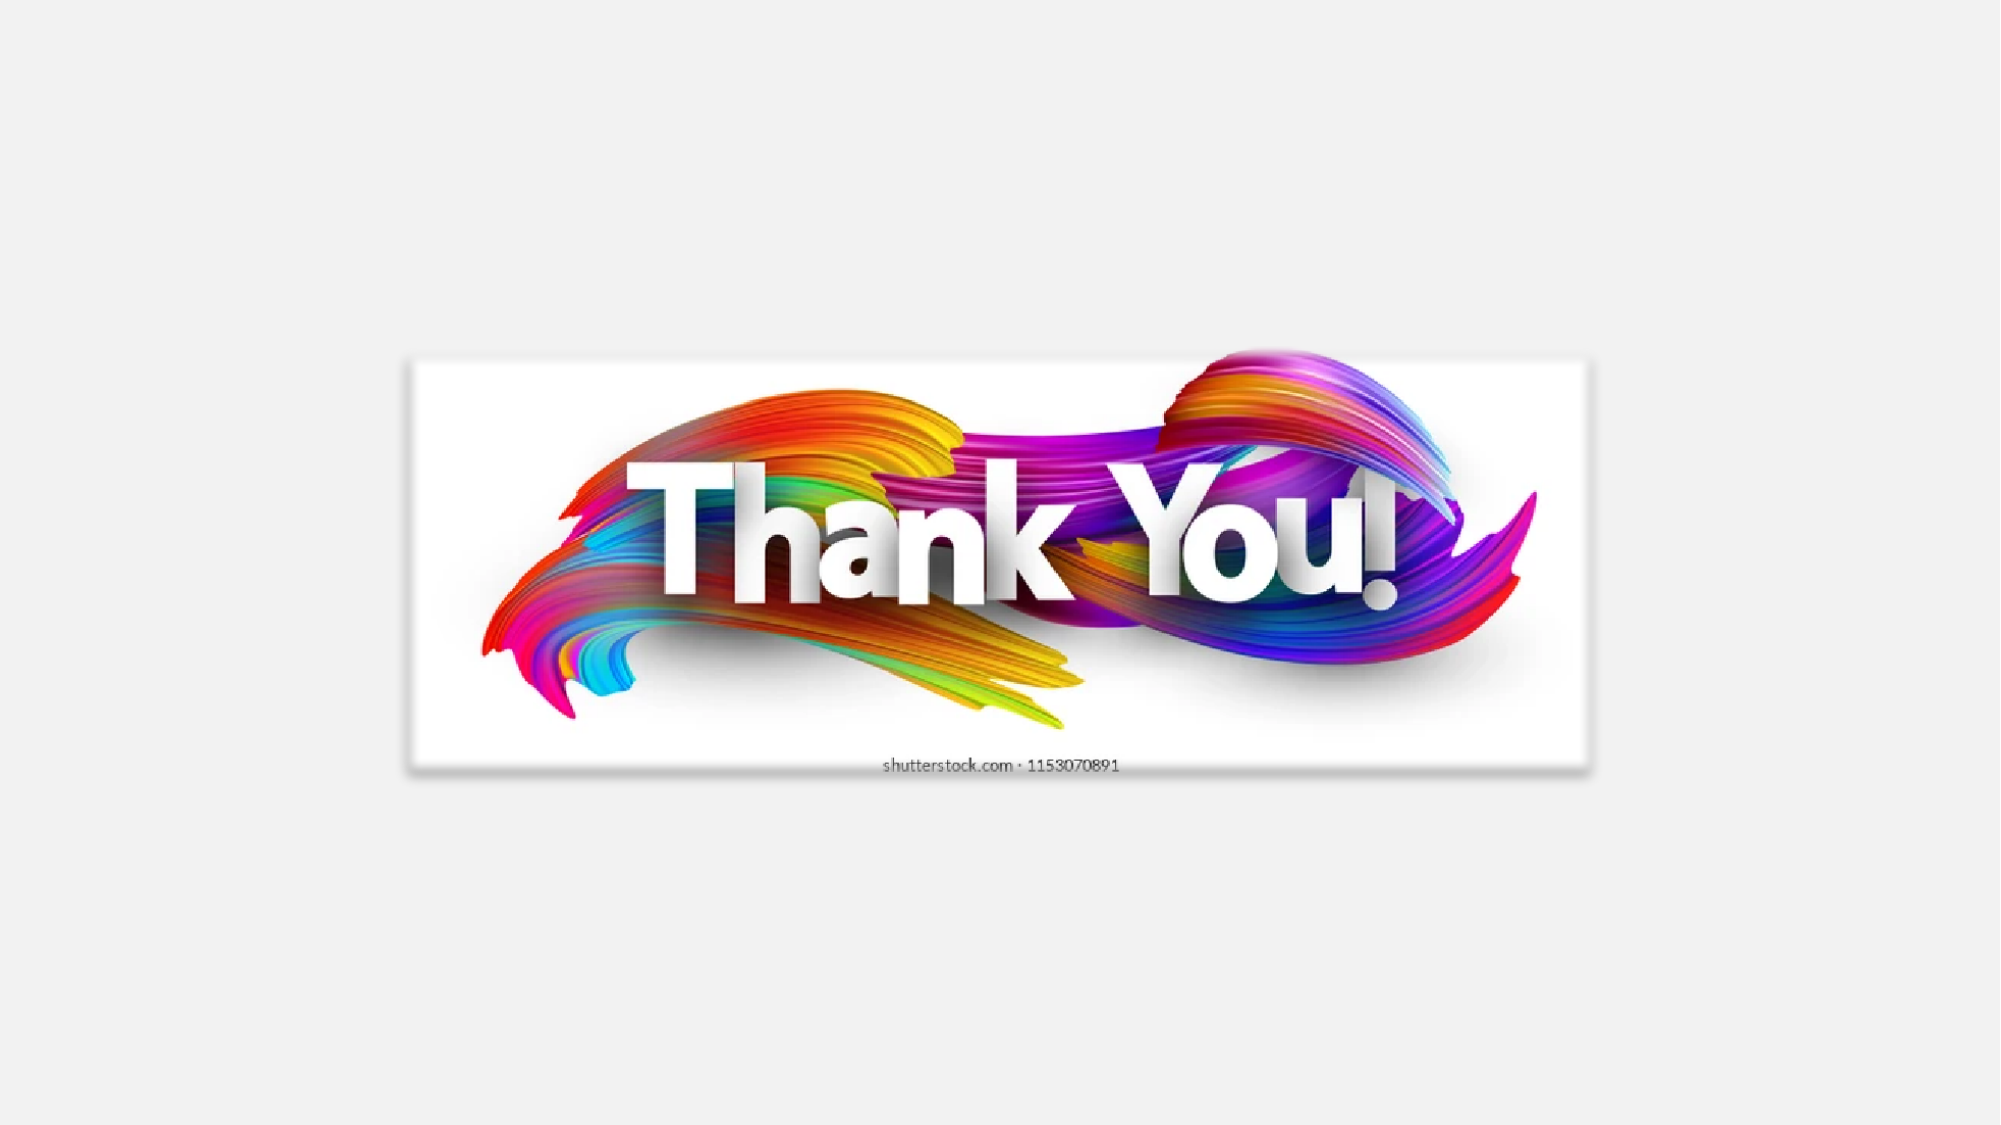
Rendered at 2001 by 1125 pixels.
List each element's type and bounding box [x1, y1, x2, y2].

picture [400, 346, 1600, 779]
